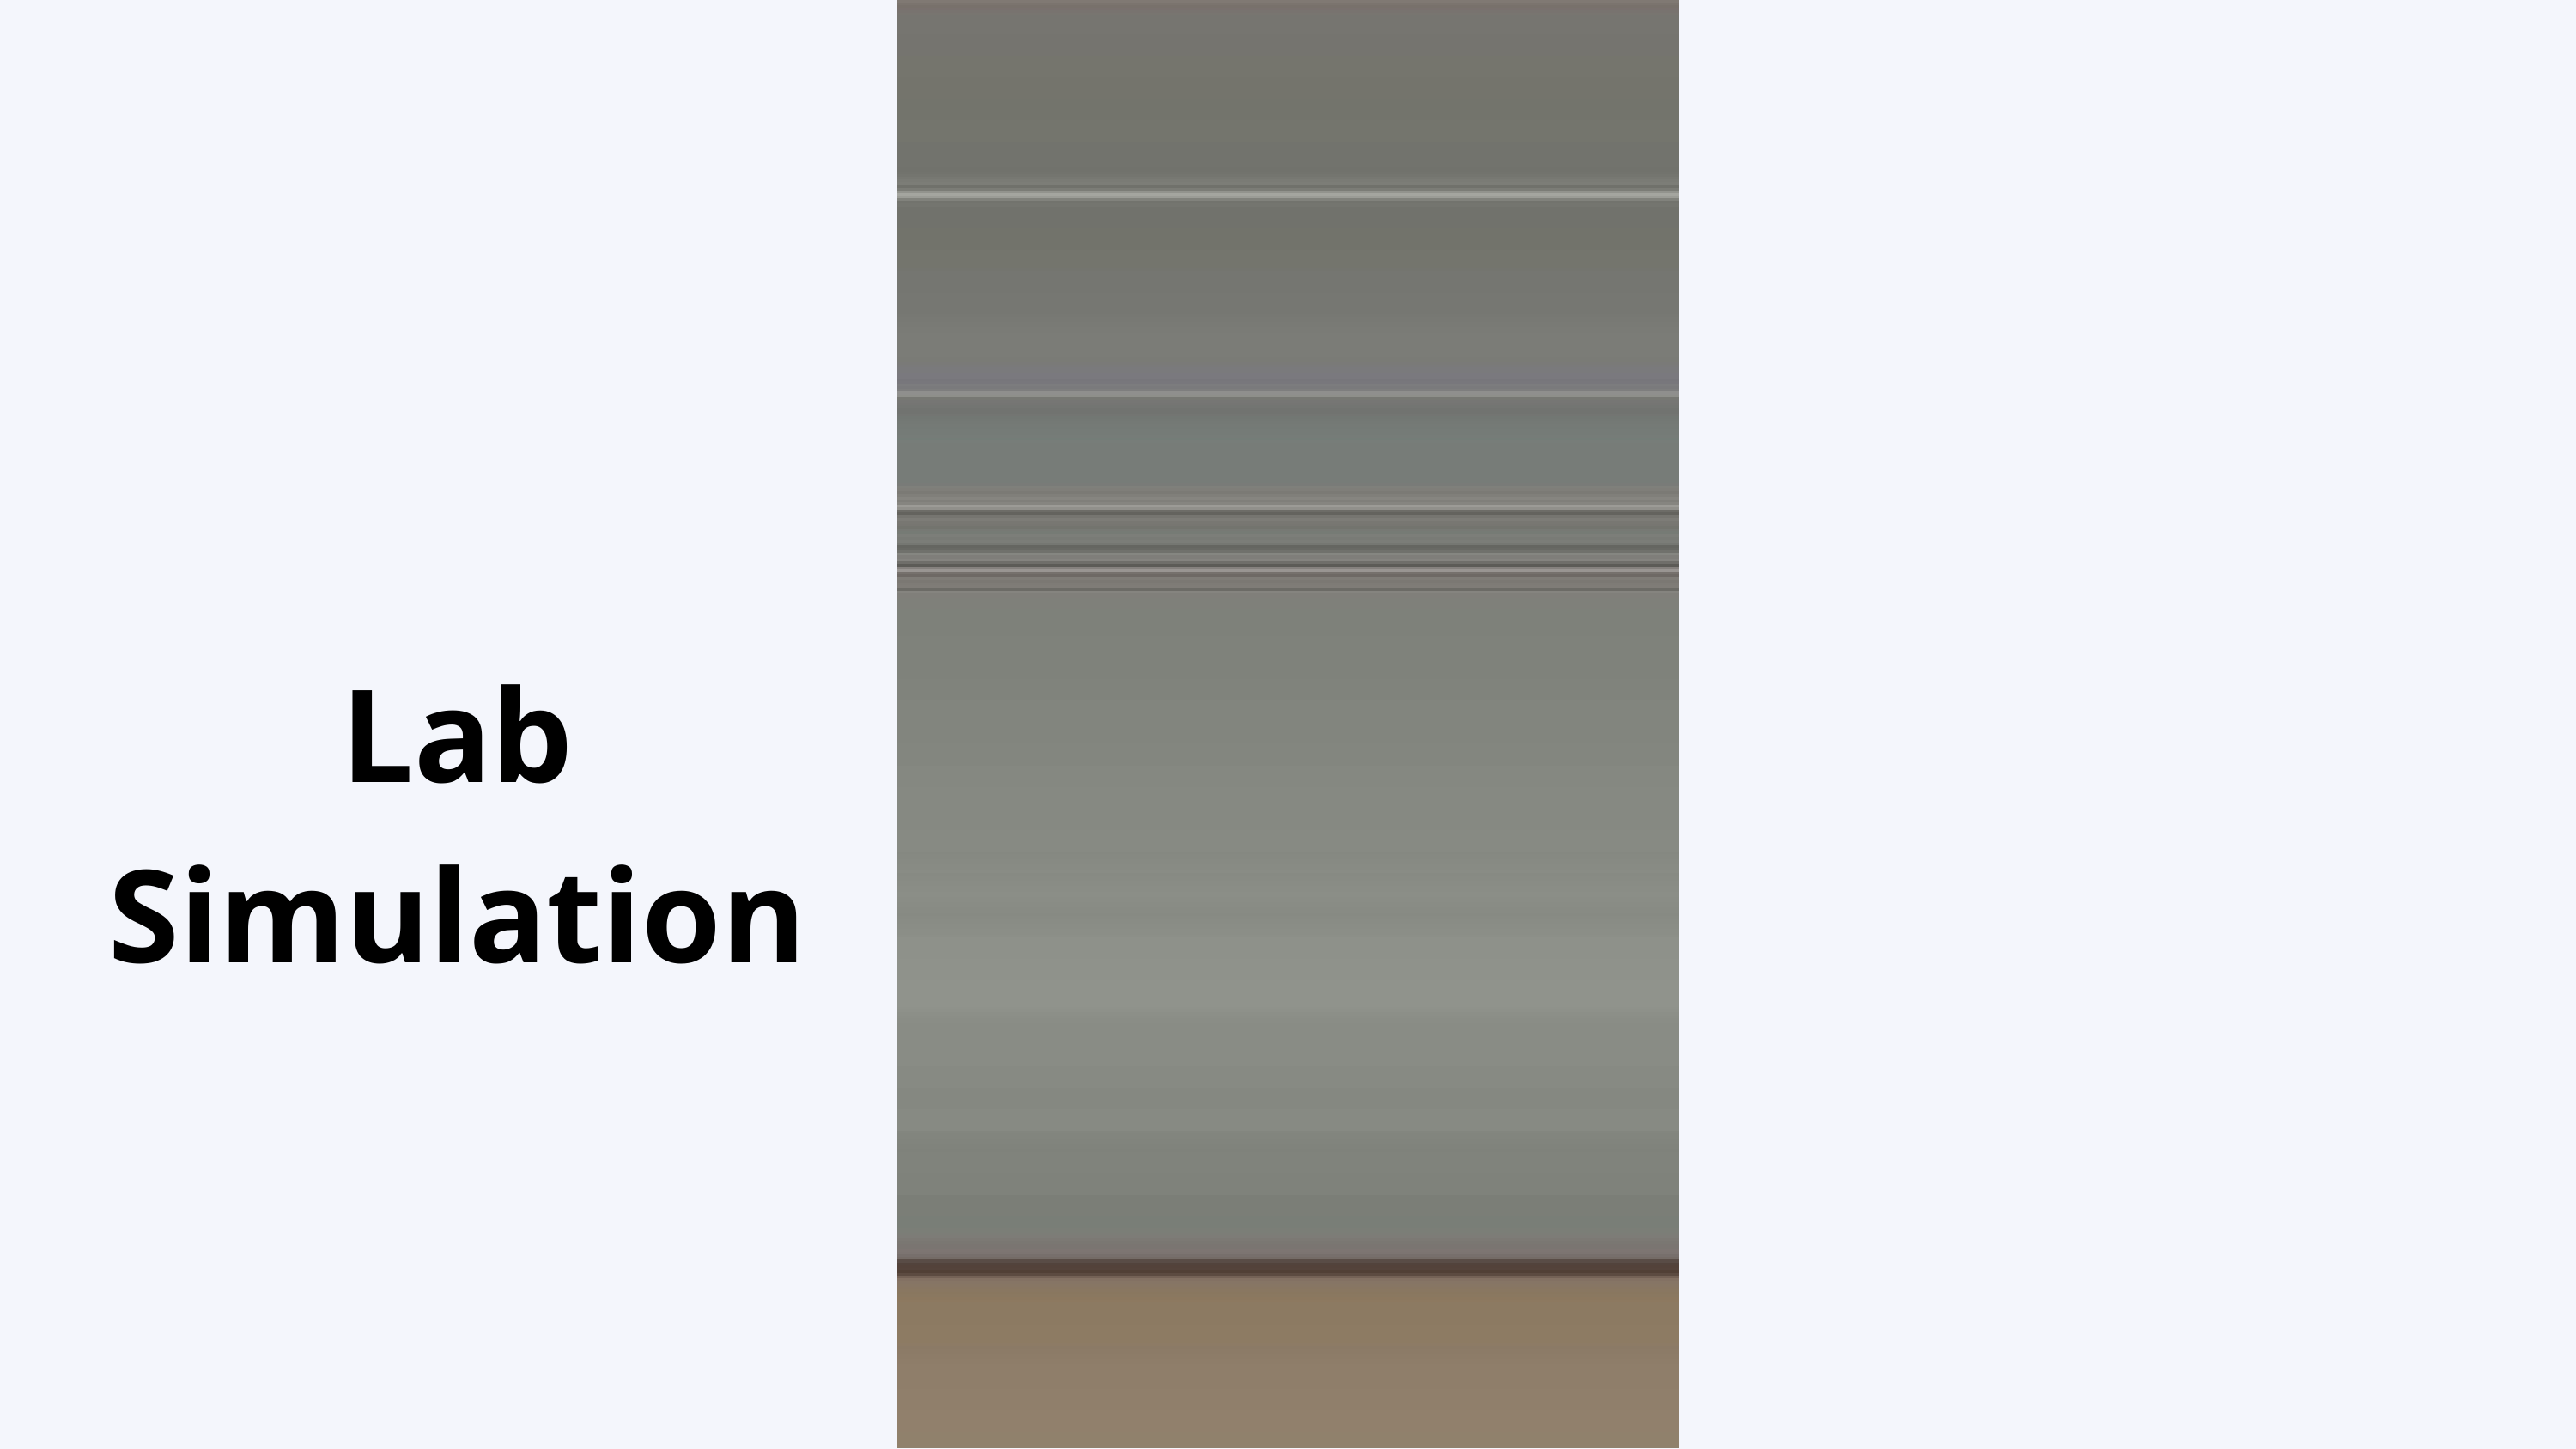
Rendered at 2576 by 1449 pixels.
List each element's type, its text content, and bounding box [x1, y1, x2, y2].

text_box Lab Simulation [39, 627, 877, 989]
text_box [896, 0, 1680, 1449]
